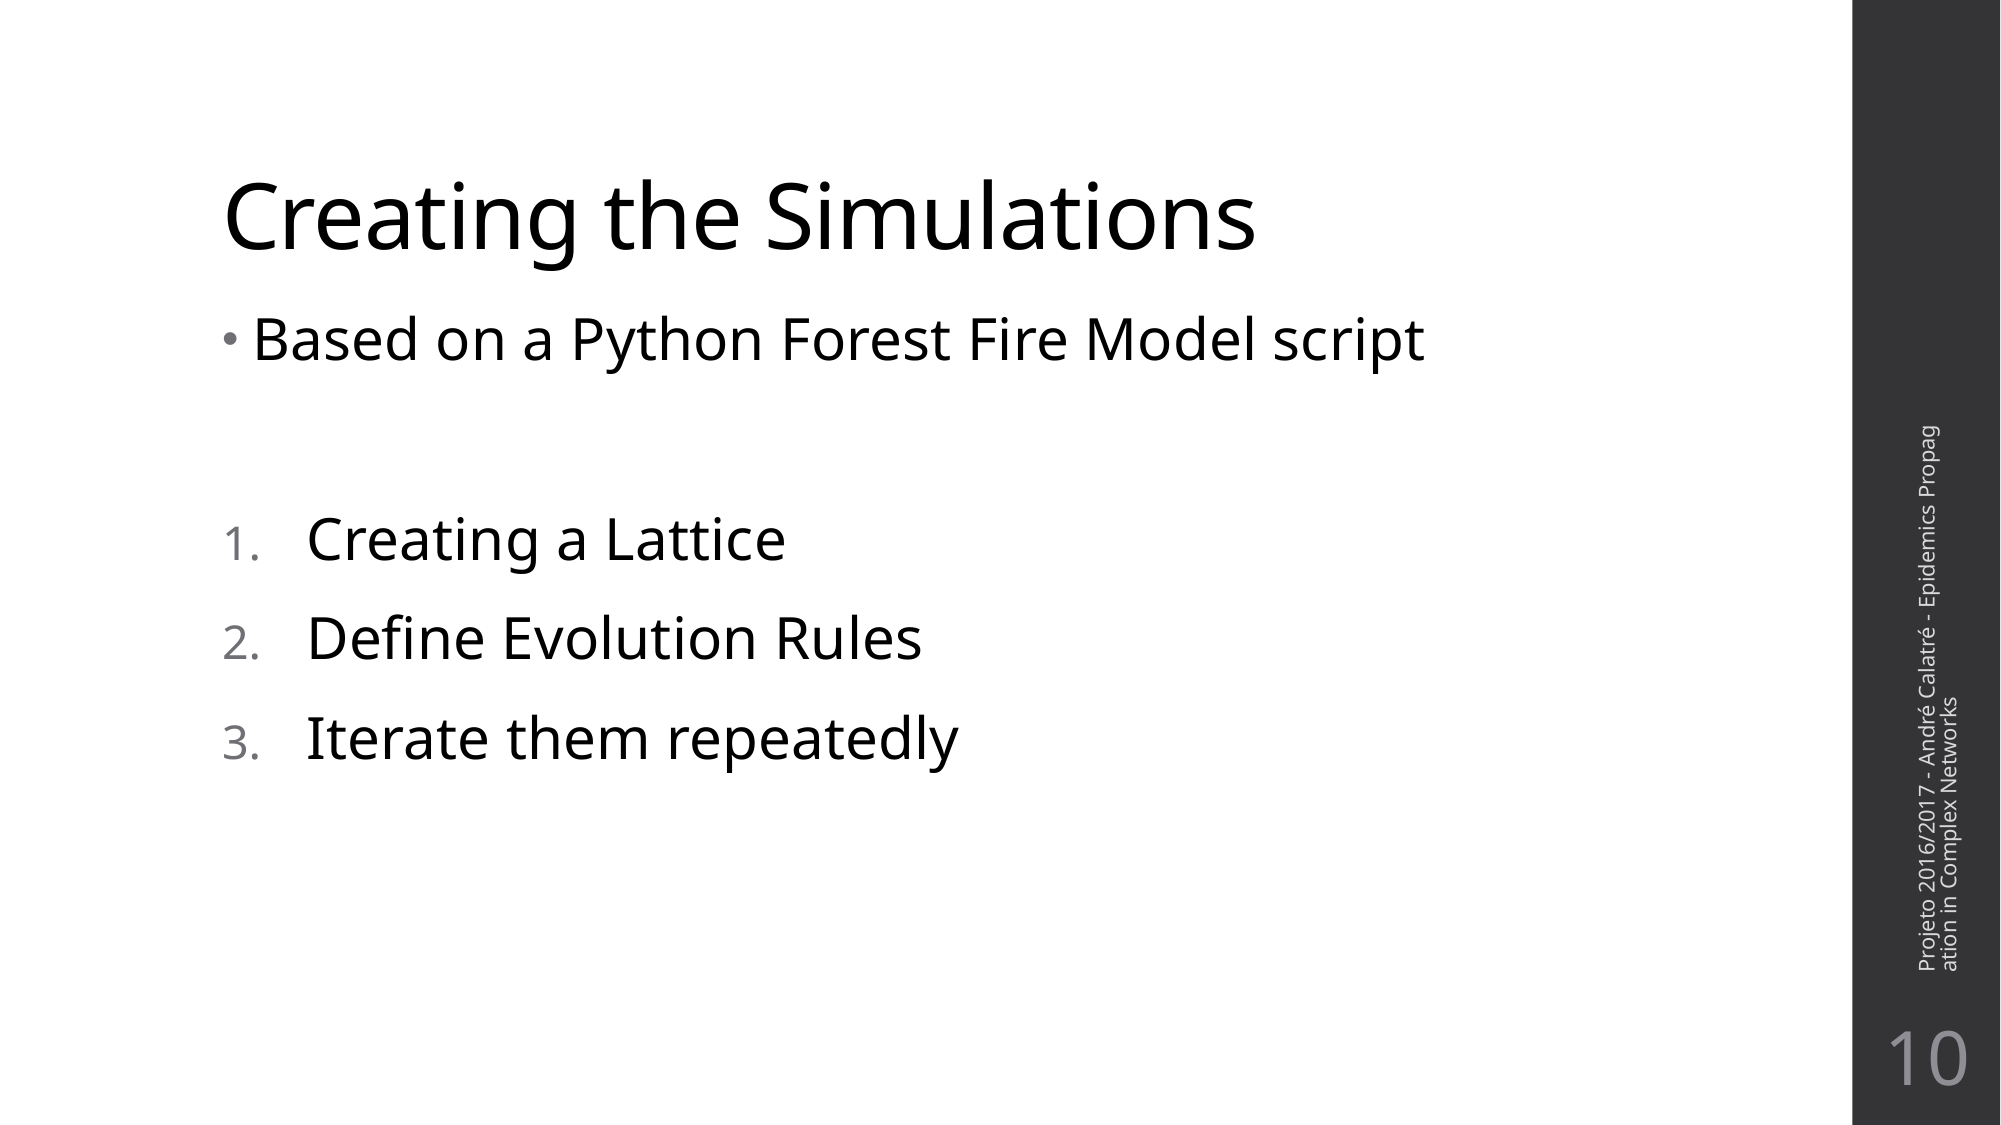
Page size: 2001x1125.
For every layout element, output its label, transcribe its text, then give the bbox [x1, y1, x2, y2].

list Based on a Python Forest Fire Model script Creating a Lattice Define Evolution Rules Iterate them repeatedly [206, 299, 1617, 1014]
title Creating the Simulations [206, 60, 1797, 278]
footer Projeto 2016/2017 - André Calatré - Epidemics Propagation in Complex Networks [1897, 400, 1958, 988]
slide_number 10 [1852, 1012, 2000, 1110]
